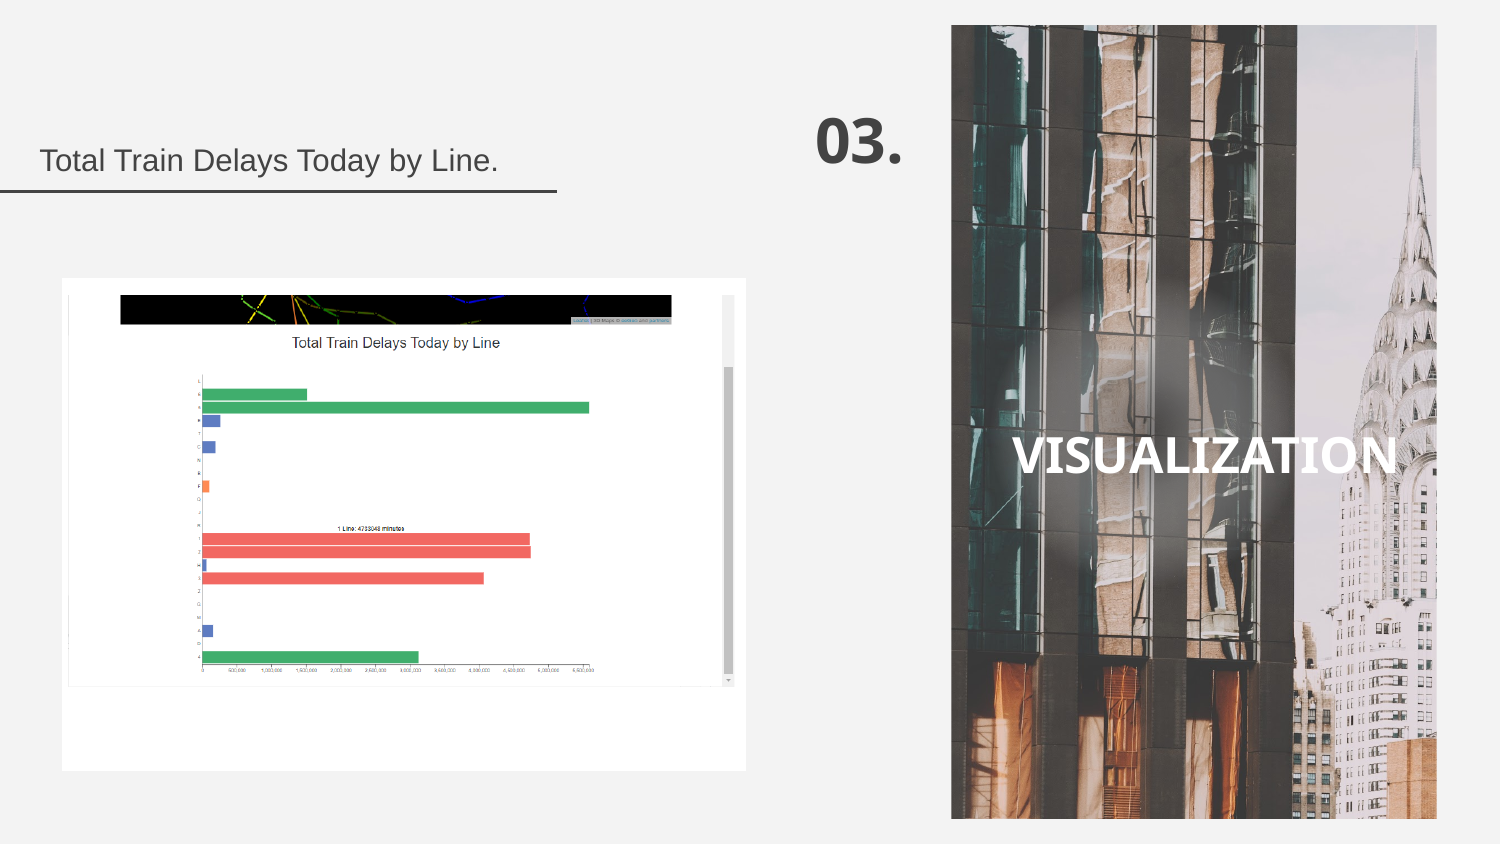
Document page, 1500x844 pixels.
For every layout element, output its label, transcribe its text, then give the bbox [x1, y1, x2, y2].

title 03. [706, 113, 920, 165]
title Total Train Delays Today by Line. [24, 125, 804, 169]
picture [67, 295, 735, 688]
picture [951, 25, 1437, 820]
